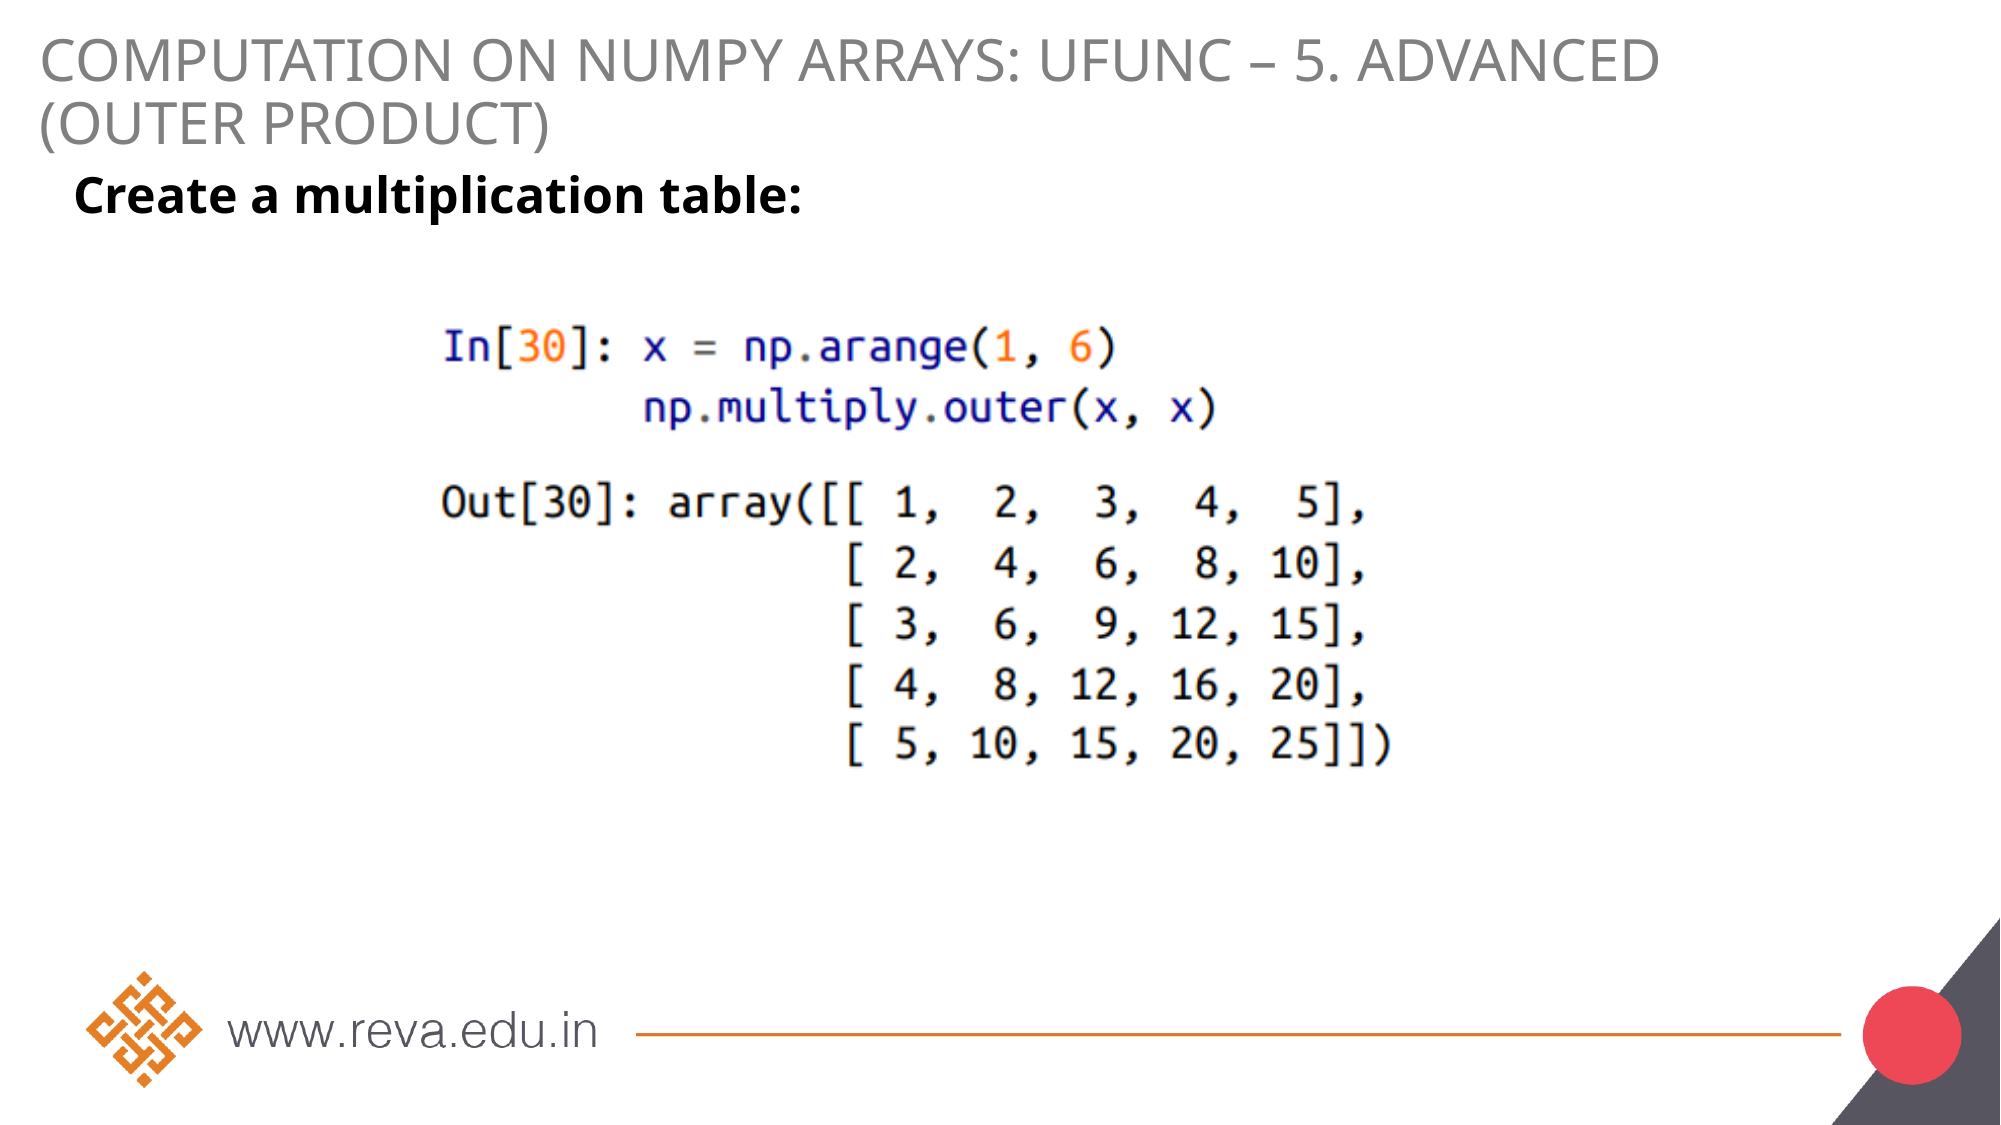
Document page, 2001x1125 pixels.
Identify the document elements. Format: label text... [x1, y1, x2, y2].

picture [0, 0, 2000, 1125]
title Computation on NumPy Arrays: UFunc – 5. Advanced (Outer product) [24, 24, 1784, 163]
list Create a multiplication table: [58, 162, 1820, 653]
